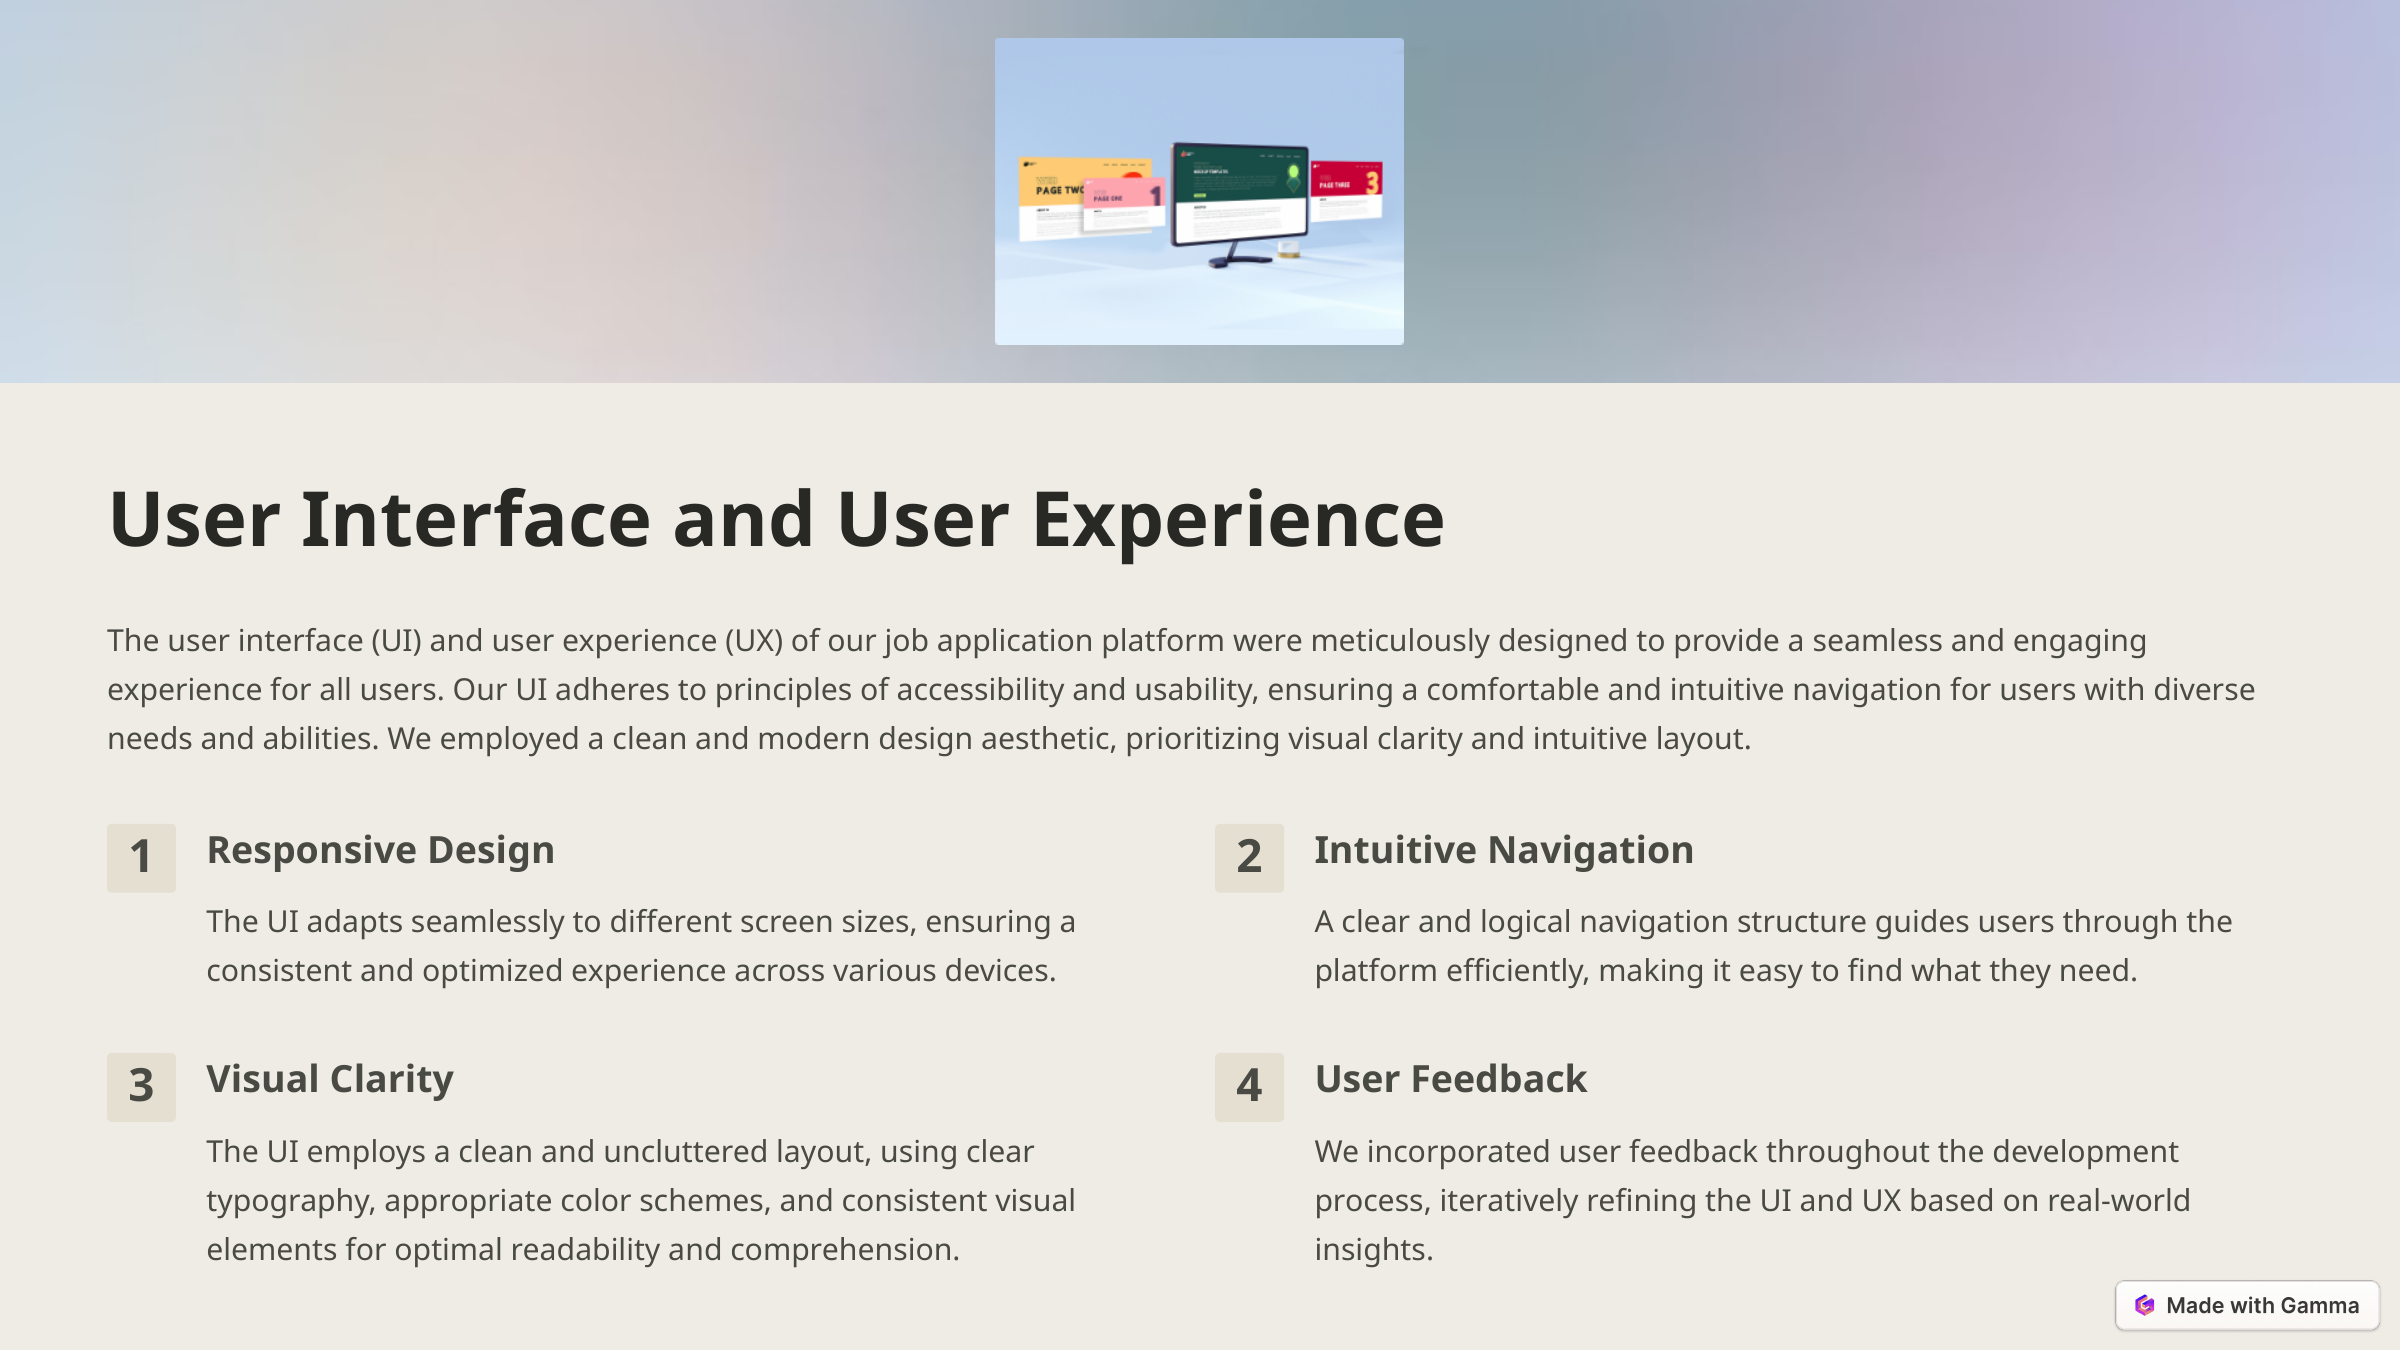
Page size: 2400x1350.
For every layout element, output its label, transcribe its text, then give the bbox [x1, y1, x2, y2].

text_box Responsive Design [206, 823, 589, 872]
text_box The UI employs a clean and uncluttered layout, using clear typography, appropriate color schemes, and consistent visual elements for optimal readability and comprehension. [206, 1119, 1185, 1267]
text_box 3 [128, 1064, 155, 1111]
text_box 4 [1236, 1064, 1263, 1111]
text_box We incorporated user feedback throughout the development process, iteratively refining the UI and UX based on real-world insights. [1314, 1119, 2293, 1218]
text_box 1 [128, 835, 155, 882]
picture [2106, 1271, 2389, 1339]
text_box 2 [1236, 835, 1263, 882]
text_box Intuitive Navigation [1314, 823, 1698, 872]
text_box The UI adapts seamlessly to different screen sizes, ensuring a consistent and optimized experience across various devices. [206, 890, 1185, 988]
text_box User Feedback [1314, 1053, 1698, 1101]
text_box The user interface (UI) and user experience (UX) of our job application platform were meticulously designed to provide a seamless and engaging experience for all users. Our UI adheres to principles of accessibility and usability, ensuring a comfortable and intuitive navigation for users with diverse needs and abilities. We employed a clean and modern design aesthetic, prioritizing visual clarity and intuitive layout. [107, 608, 2293, 756]
text_box [1215, 1052, 1285, 1122]
text_box User Interface and User Experience [107, 466, 1312, 563]
picture [0, 0, 2400, 383]
text_box [1215, 823, 1285, 893]
text_box Visual Clarity [206, 1053, 589, 1101]
text_box [107, 1052, 176, 1122]
text_box A clear and logical navigation structure guides users through the platform efficiently, making it easy to find what they need. [1314, 890, 2293, 988]
text_box [107, 823, 176, 893]
